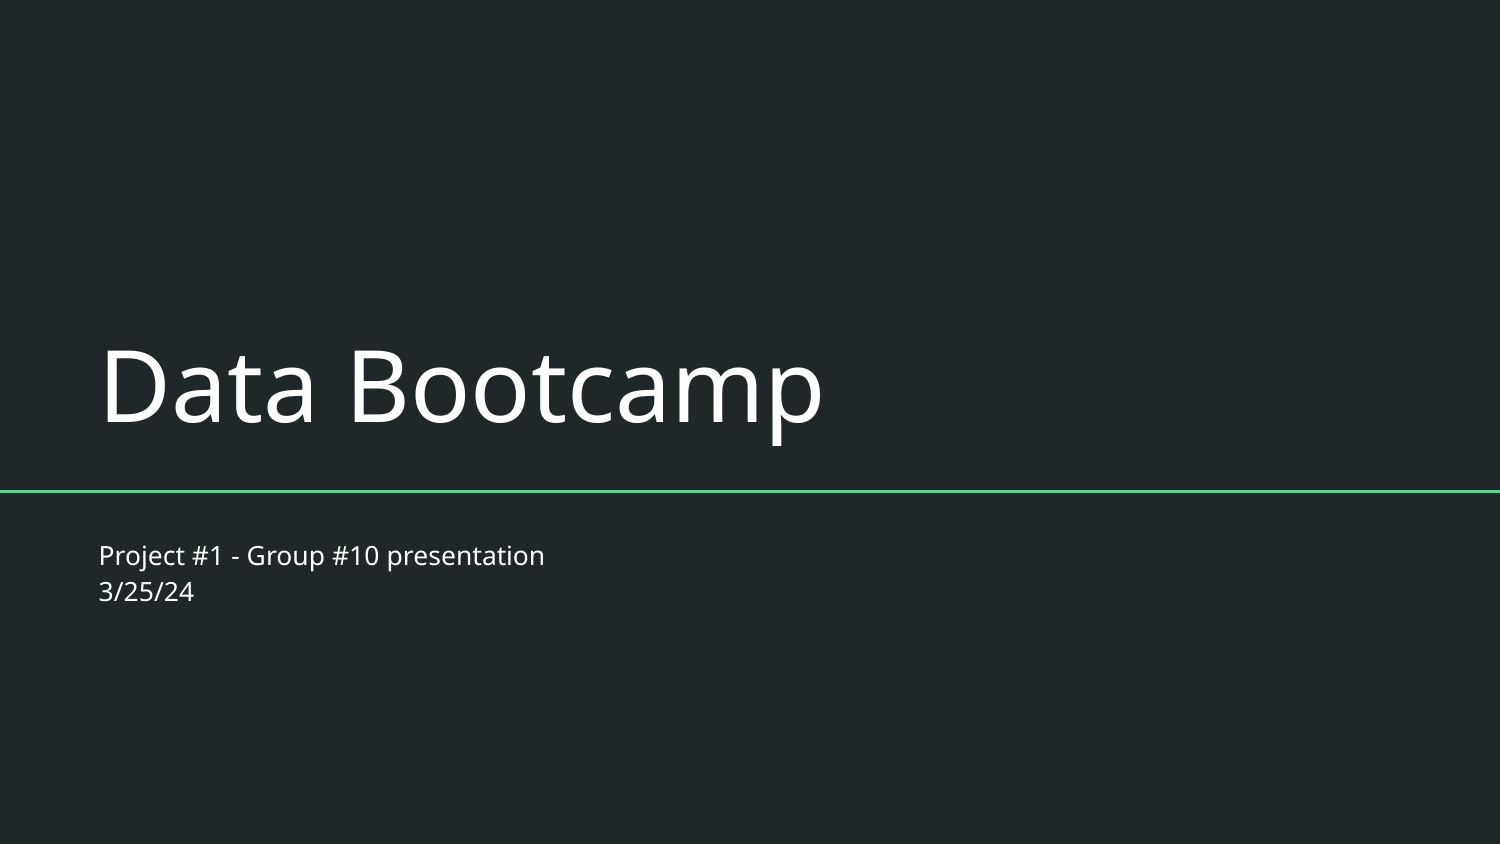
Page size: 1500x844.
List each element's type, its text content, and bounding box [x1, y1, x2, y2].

subtitle Project #1 - Group #10 presentation 3/25/24 [83, 522, 1417, 626]
title Data Bootcamp [83, 206, 1417, 467]
